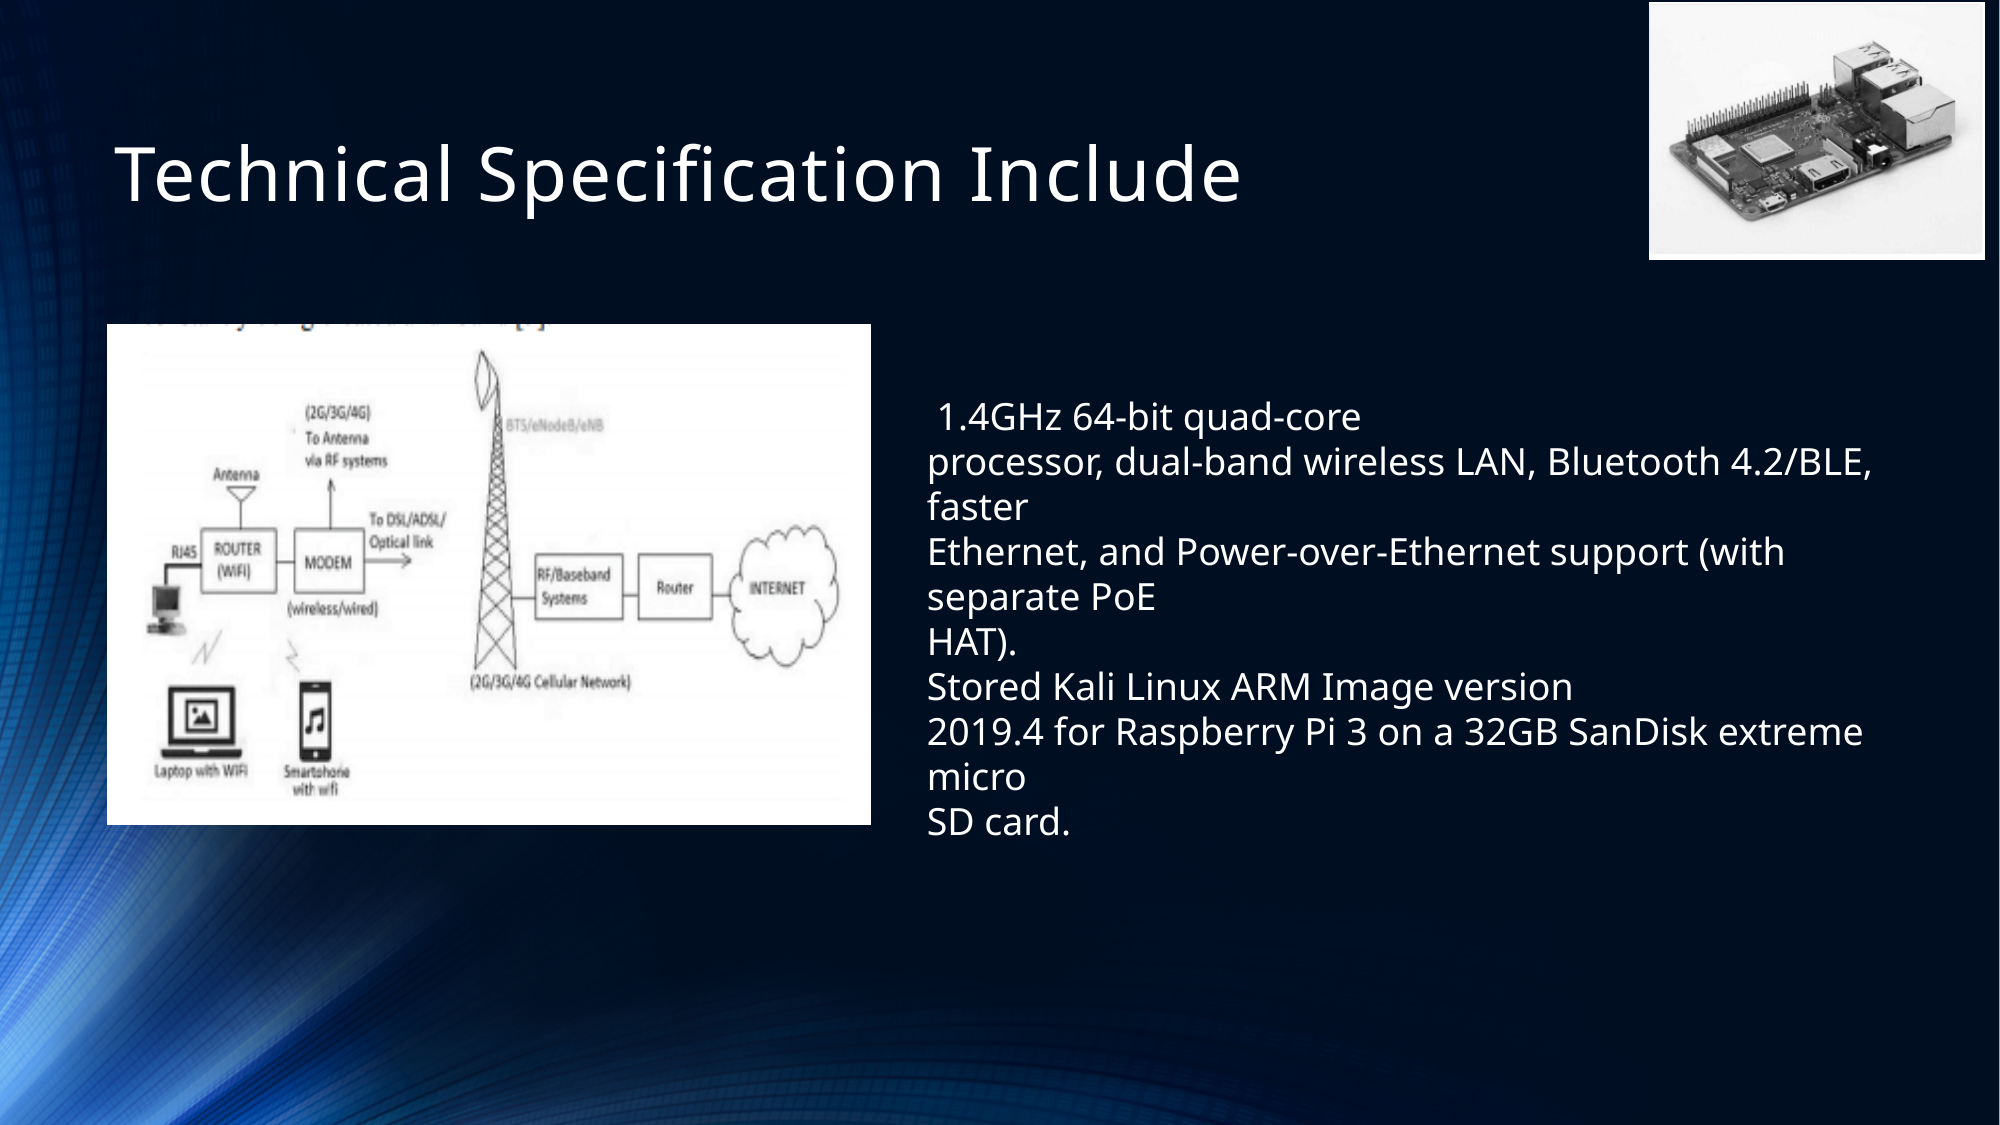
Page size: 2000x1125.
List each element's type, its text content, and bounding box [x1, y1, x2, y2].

text_box 1.4GHz 64-bit quad-core processor, dual-band wireless LAN, Bluetooth 4.2/BLE, faster Ethernet, and Power-over-Ethernet support (with separate PoE HAT). Stored Kali Linux ARM Image version 2019.4 for Raspberry Pi 3 on a 32GB SanDisk extreme micro SD card. [912, 385, 1963, 896]
picture [0, 0, 2000, 1125]
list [107, 324, 871, 825]
title Technical Specification Include [99, 37, 1649, 225]
